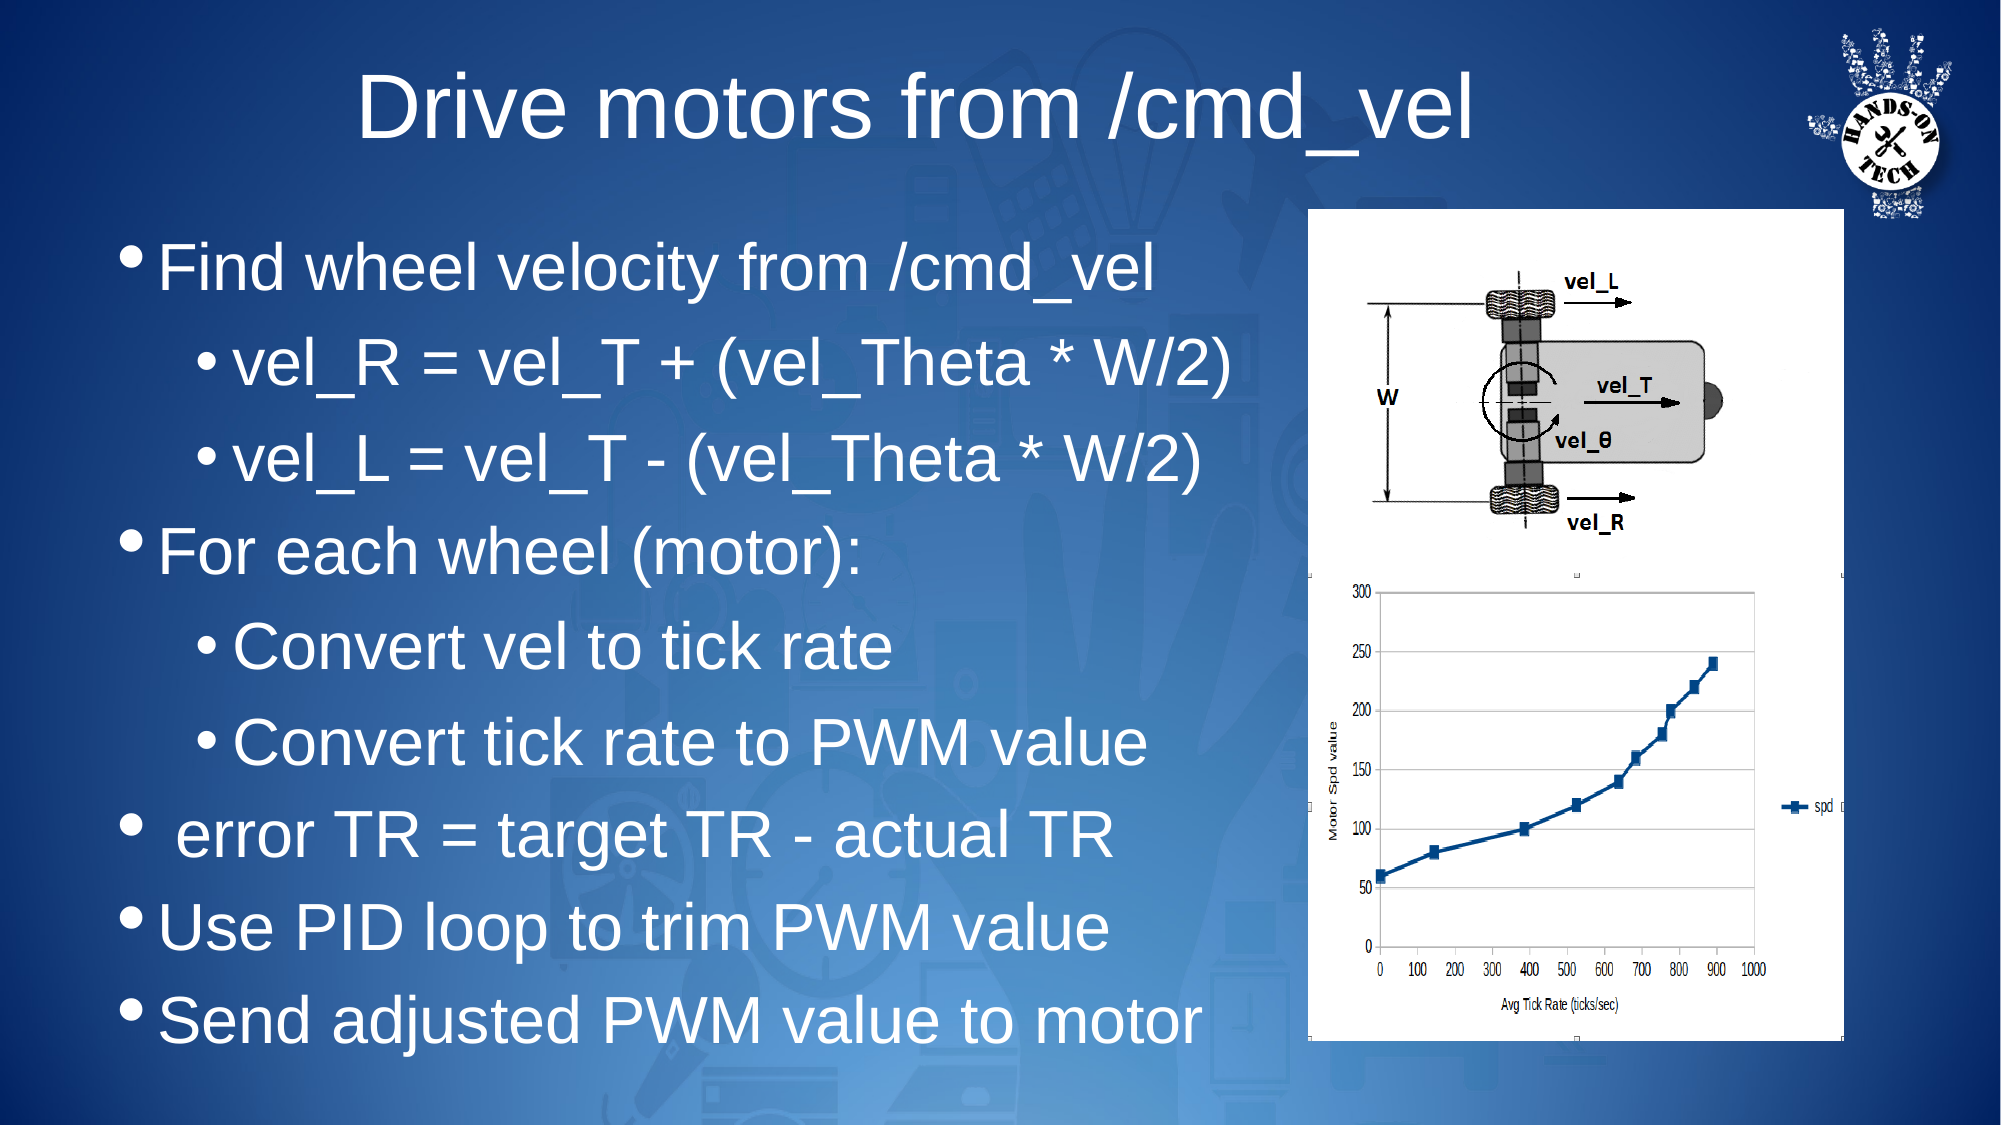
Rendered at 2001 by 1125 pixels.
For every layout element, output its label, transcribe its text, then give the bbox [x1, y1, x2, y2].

text_box Drive motors from /cmd_vel [5, 0, 1828, 218]
text_box Find wheel velocity from /cmd_vel vel_R = vel_T + (vel_Theta * W/2) vel_L = vel_T - (vel_Theta * W/2) For each wheel (motor): Convert vel to tick rate Convert tick rate to PWM value error TR = target TR - actual TR Use PID loop to trim PWM value Send adjusted PWM value to motor [104, 224, 1485, 1080]
picture [0, 0, 2001, 1125]
